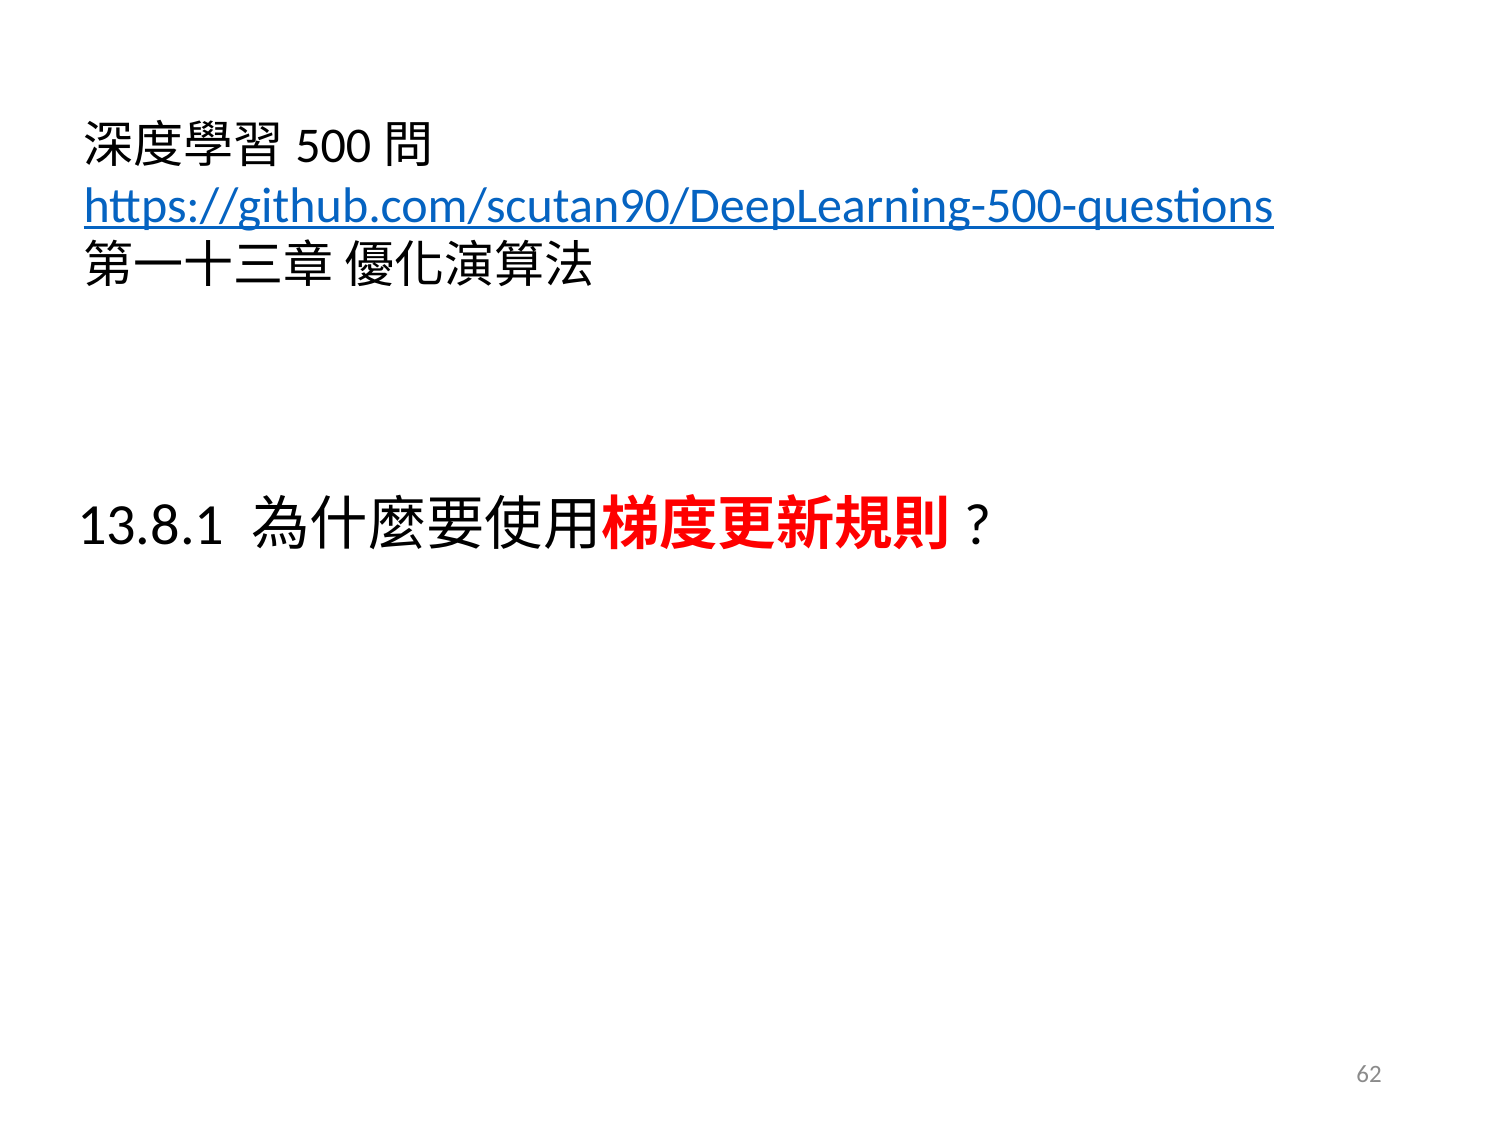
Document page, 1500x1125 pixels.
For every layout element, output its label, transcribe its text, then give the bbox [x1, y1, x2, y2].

slide_number 62 [1059, 1042, 1397, 1103]
text_box 13.8.1 為什麼要使用梯度更新規則? [62, 479, 1007, 564]
text_box 深度學習500問 https://github.com/scutan90/DeepLearning-500-questions 第一十三章 優化演算法 [68, 104, 1366, 300]
